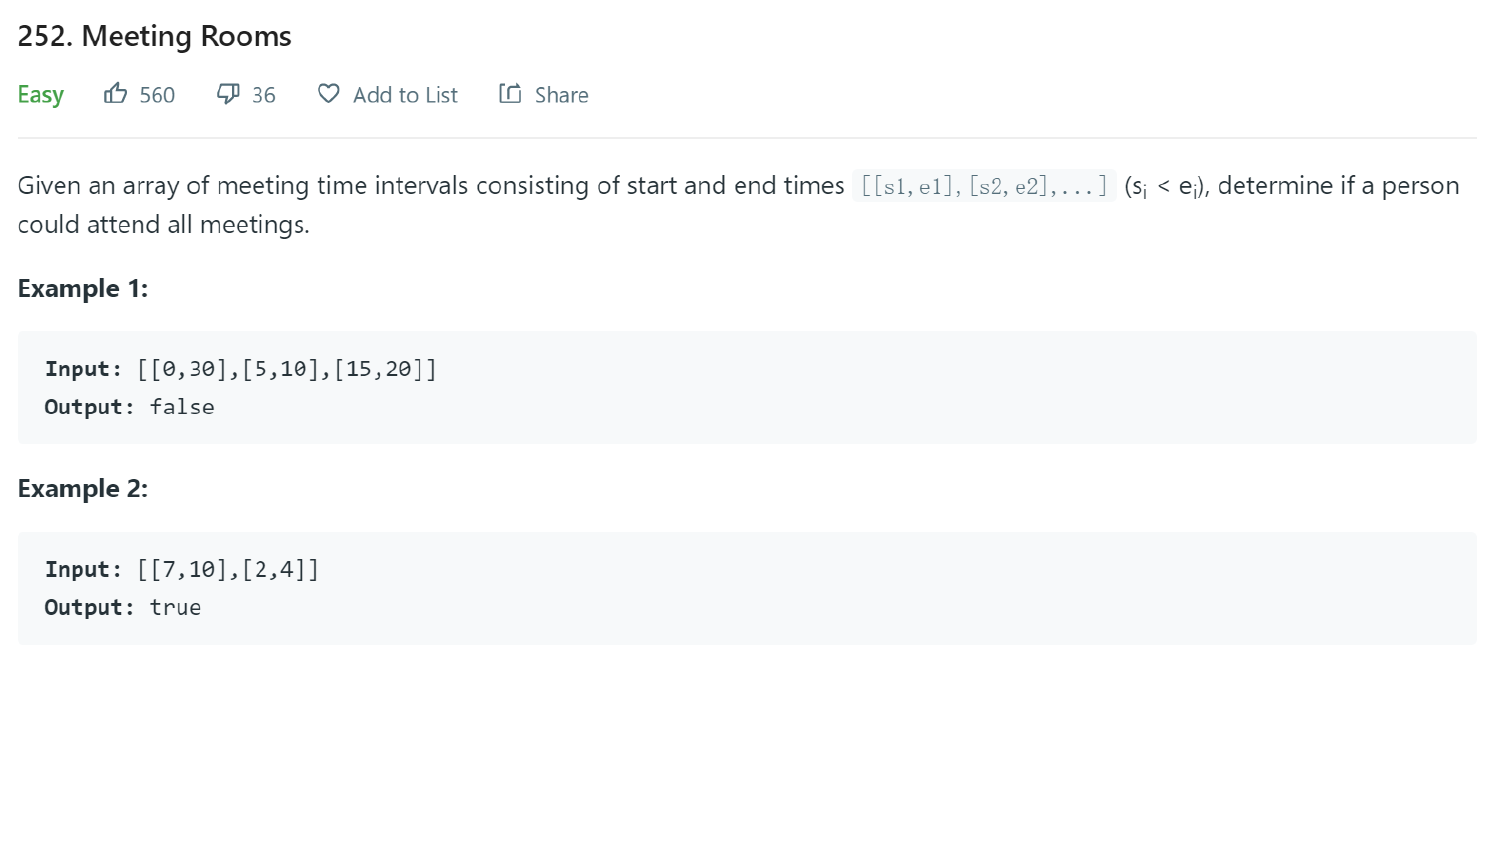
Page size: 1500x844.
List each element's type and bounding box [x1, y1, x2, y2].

picture [0, 0, 1500, 661]
